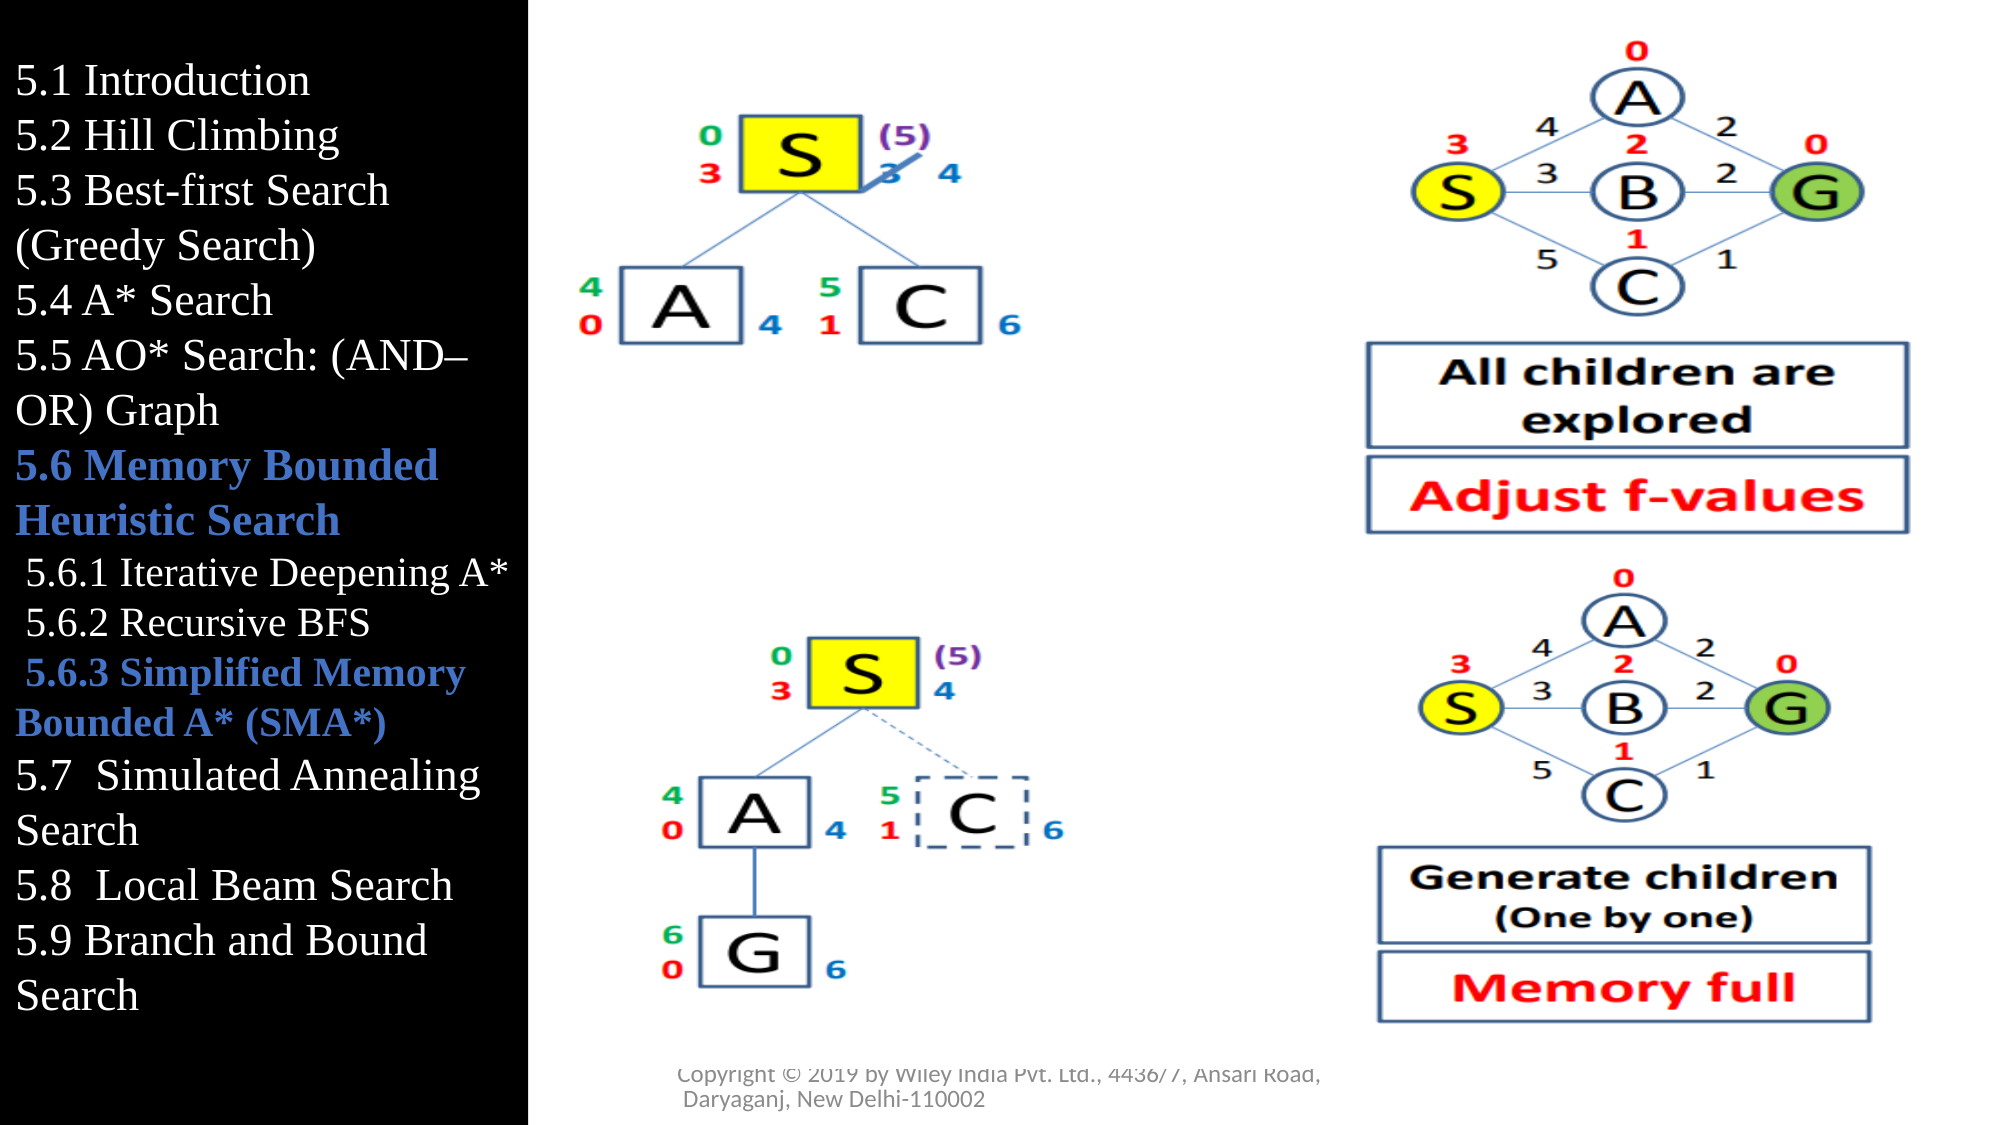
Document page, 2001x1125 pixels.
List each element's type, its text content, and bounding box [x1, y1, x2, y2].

picture [571, 559, 1931, 1069]
footer Copyright © 2019 by Wiley India Pvt. Ltd., 4436/7, Ansari Road, Daryaganj, New Delhi-110002 [662, 1069, 1338, 1103]
text_box 5.1 Introduction 5.2 Hill Climbing 5.3 Best-first Search (Greedy Search) 5.4 A* Search 5.5 AO* Search: (AND–OR) Graph 5.6 Memory Bounded Heuristic Search 5.6.1 Iterative Deepening A* 5.6.2 Recursive BFS 5.6.3 Simplified Memory Bounded A* (SMA*) 5.7 Simulated Annealing Search 5.8 Local Beam Search 5.9 Branch and Bound Search [0, 0, 529, 1125]
picture [571, 29, 1931, 540]
